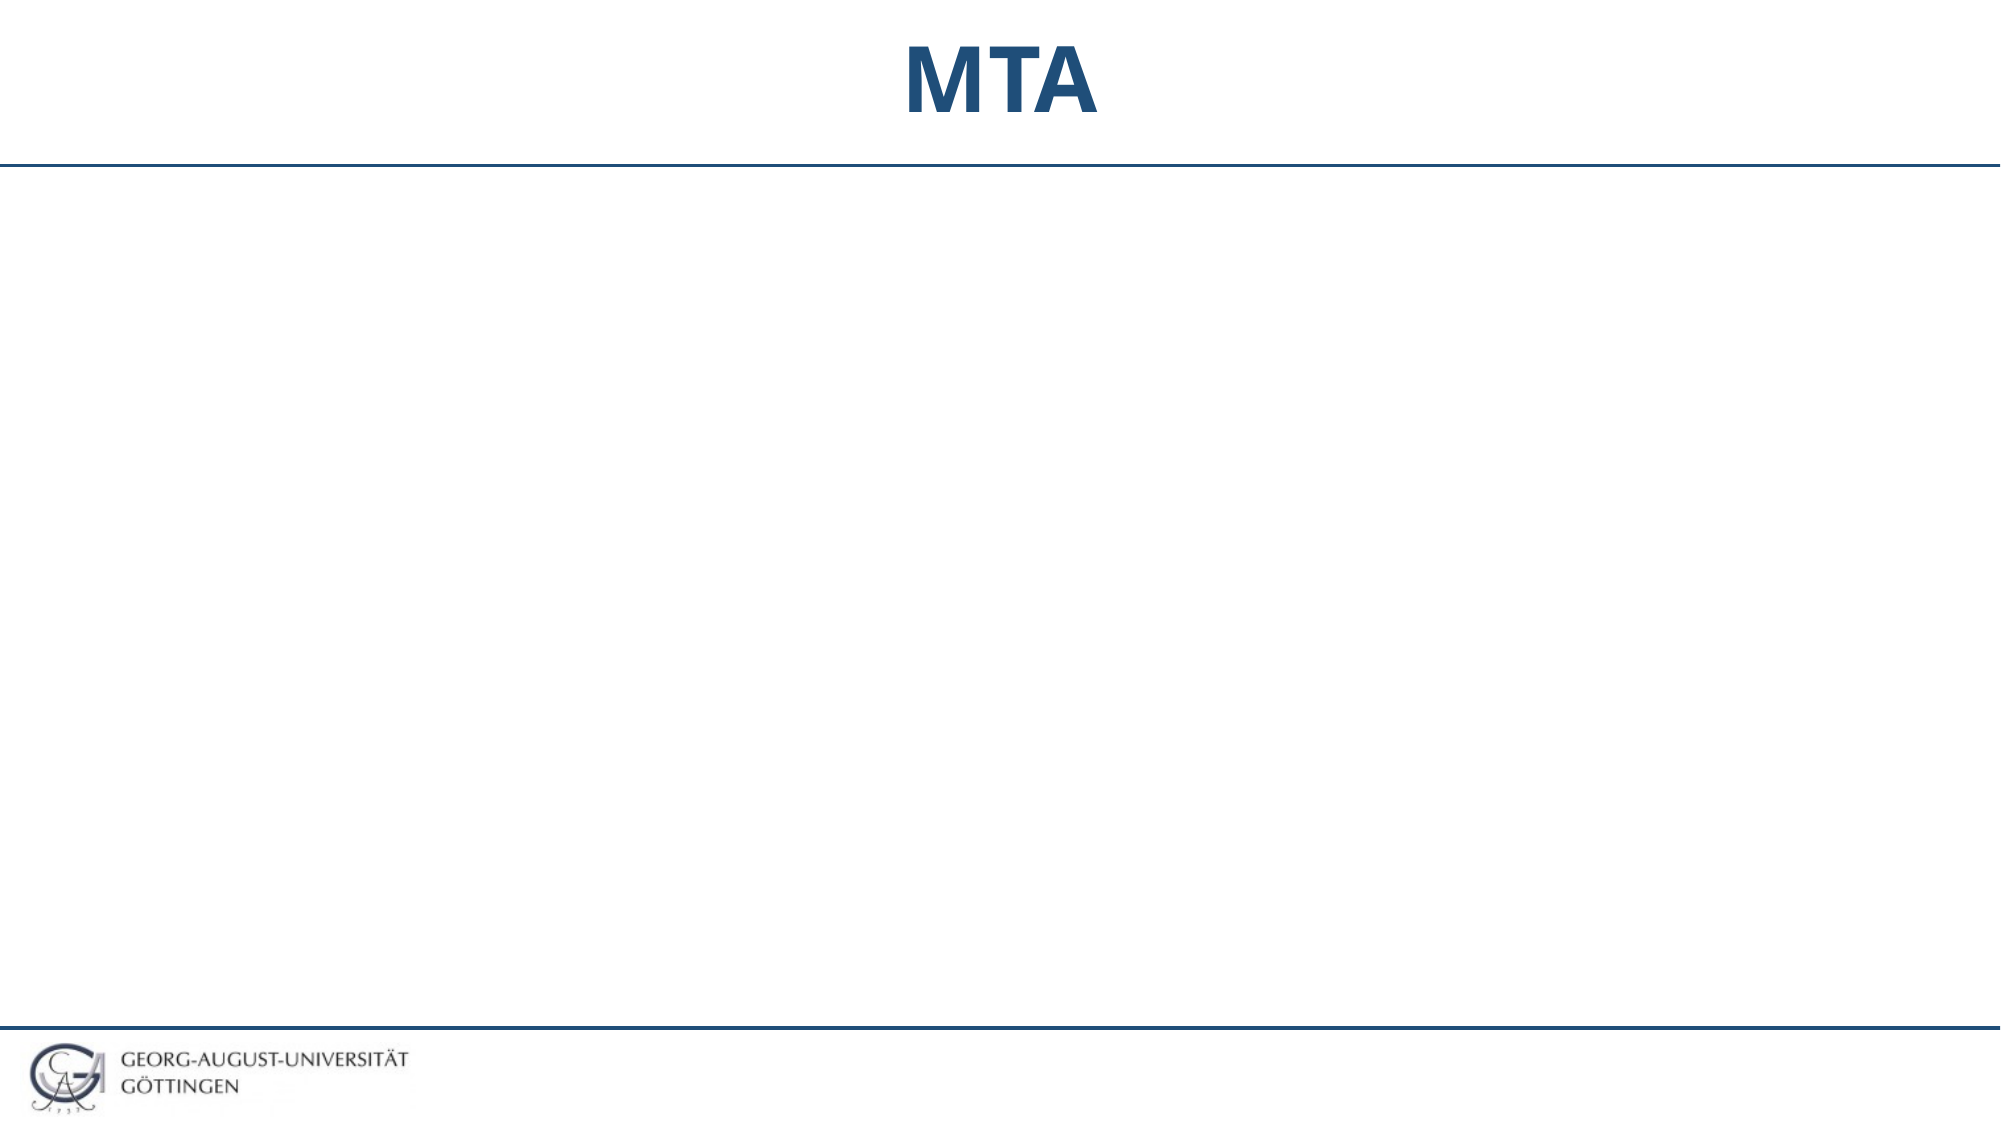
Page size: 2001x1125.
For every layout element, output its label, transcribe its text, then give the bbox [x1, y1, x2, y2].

title MTA [0, 0, 2000, 166]
picture [20, 1042, 416, 1117]
